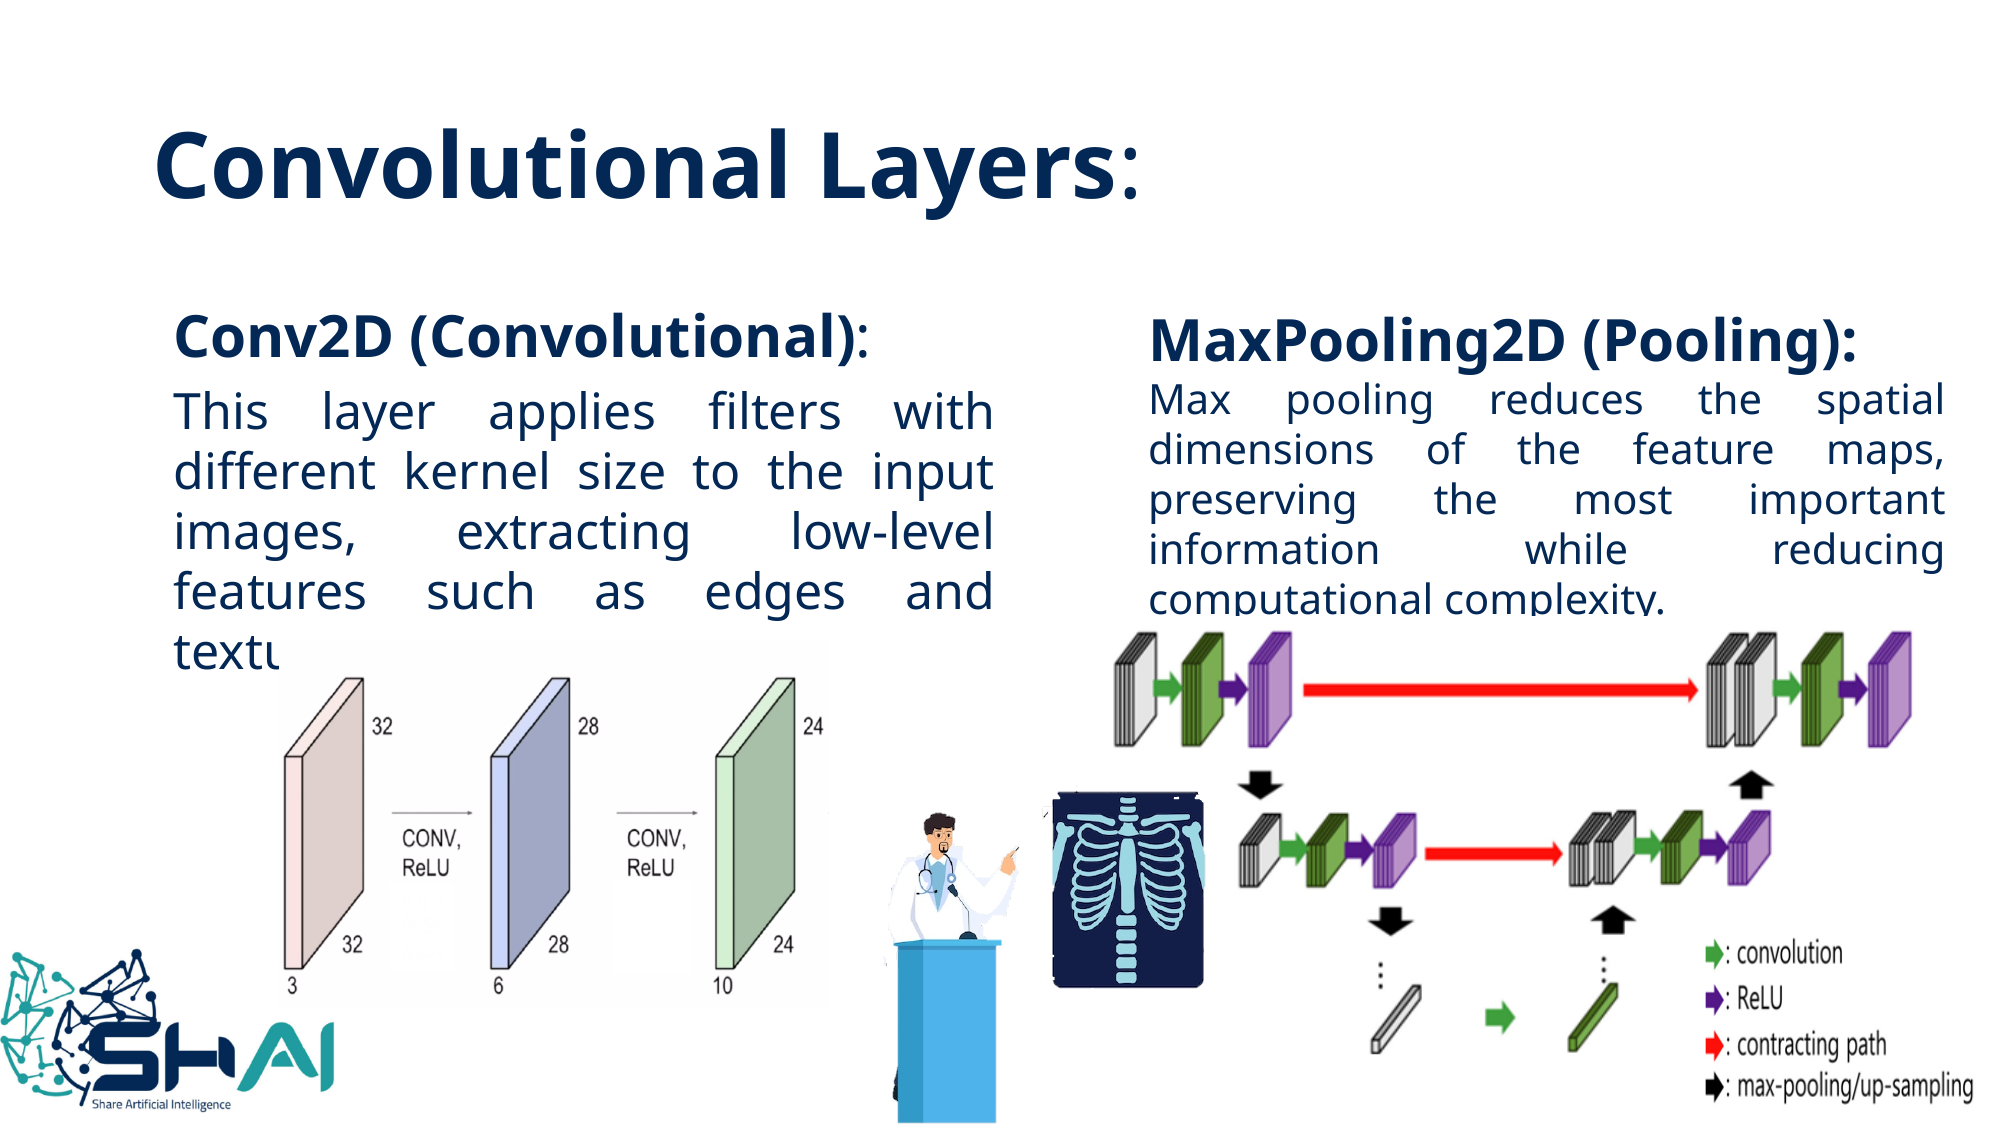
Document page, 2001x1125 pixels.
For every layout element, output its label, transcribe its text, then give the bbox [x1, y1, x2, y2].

title Convolutional Layers: [137, 59, 1863, 278]
list Conv2D (Convolutional): This layer applies filters with different kernel size to the input images, extracting low-level features such as edges and textures. [158, 257, 1011, 915]
text_box MaxPooling2D (Pooling): Max pooling reduces the spatial dimensions of the feature maps, preserving the most important information while reducing computational complexity. [1133, 260, 1961, 631]
picture [0, 616, 2000, 1125]
